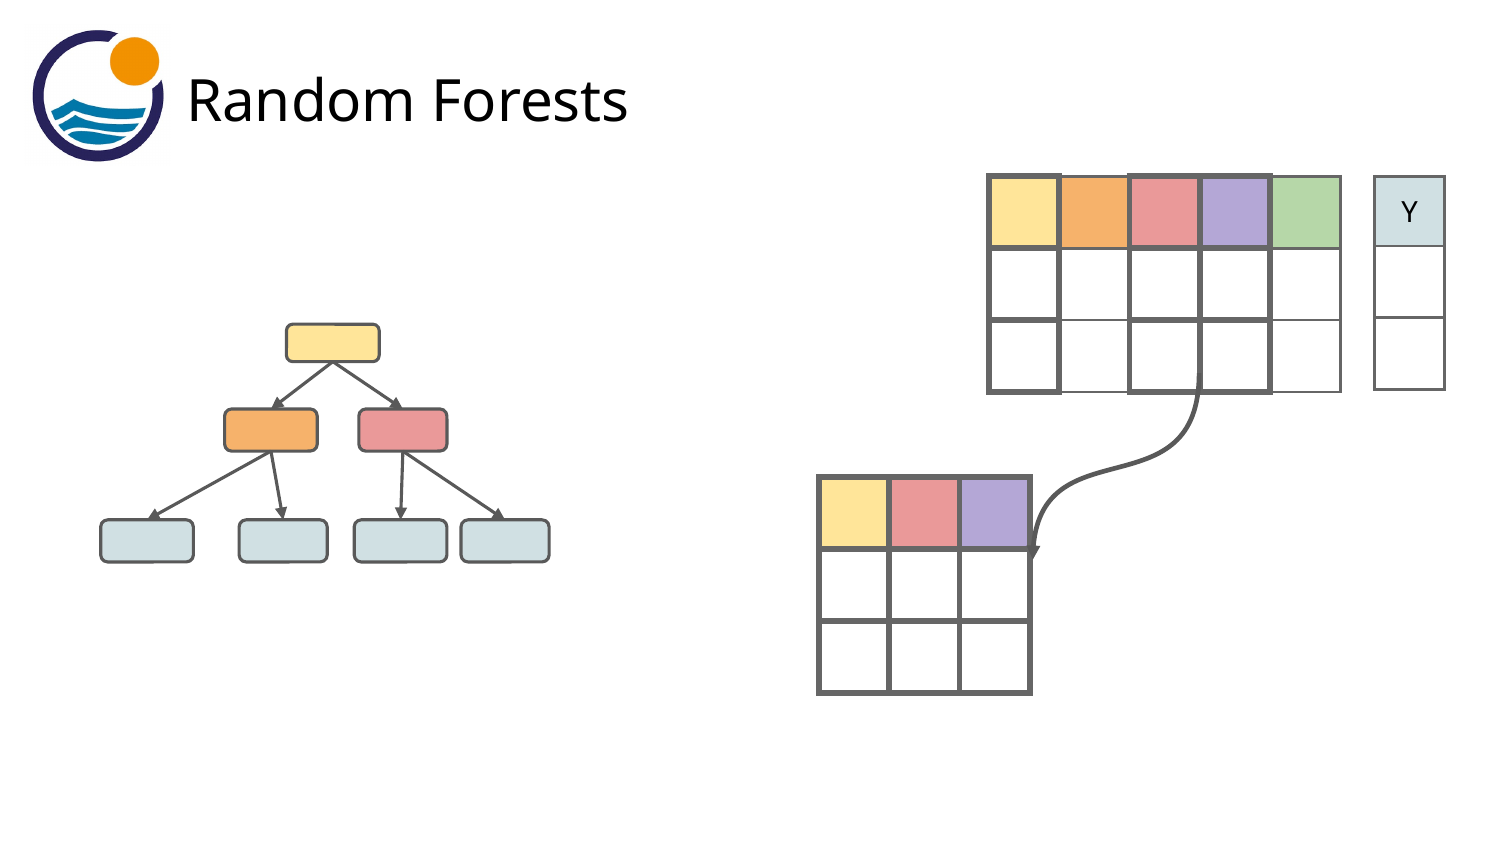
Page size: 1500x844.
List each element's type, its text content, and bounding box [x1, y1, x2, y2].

table_cell [1273, 250, 1339, 319]
text_box [286, 324, 380, 360]
table_header [1132, 179, 1197, 245]
table_cell [822, 552, 886, 618]
table_cell [1062, 321, 1127, 381]
table_cell [1376, 247, 1443, 316]
table_cell [1203, 323, 1267, 389]
table_cell [1203, 251, 1267, 317]
table_cell [892, 552, 957, 618]
table_cell [992, 323, 1056, 389]
text_box [100, 519, 194, 562]
table_header [1203, 179, 1267, 245]
table_header [992, 179, 1056, 245]
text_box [270, 361, 331, 410]
table_cell [1376, 319, 1443, 388]
table_cell [822, 624, 886, 690]
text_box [270, 450, 284, 521]
table_header [1273, 178, 1339, 247]
table_cell [962, 624, 1027, 690]
table_header Y [1376, 178, 1443, 245]
table_cell [1132, 323, 1197, 381]
table_cell [892, 624, 957, 690]
text_box [239, 519, 328, 562]
table_cell [962, 552, 1027, 618]
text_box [402, 450, 506, 521]
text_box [1022, 382, 1210, 550]
table_cell [992, 251, 1056, 317]
table_header [822, 480, 886, 546]
table_cell [1062, 250, 1127, 319]
text_box [224, 408, 318, 452]
text_box [358, 408, 447, 452]
picture [24, 24, 172, 167]
table_cell [1273, 321, 1339, 391]
table_header [962, 480, 1017, 546]
text_box [354, 519, 447, 562]
table_cell [1132, 251, 1197, 317]
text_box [332, 361, 404, 410]
text_box [460, 519, 550, 562]
title Random Forests [176, 48, 1449, 143]
table_header [1062, 178, 1127, 247]
table_header [892, 480, 957, 546]
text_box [146, 450, 269, 521]
